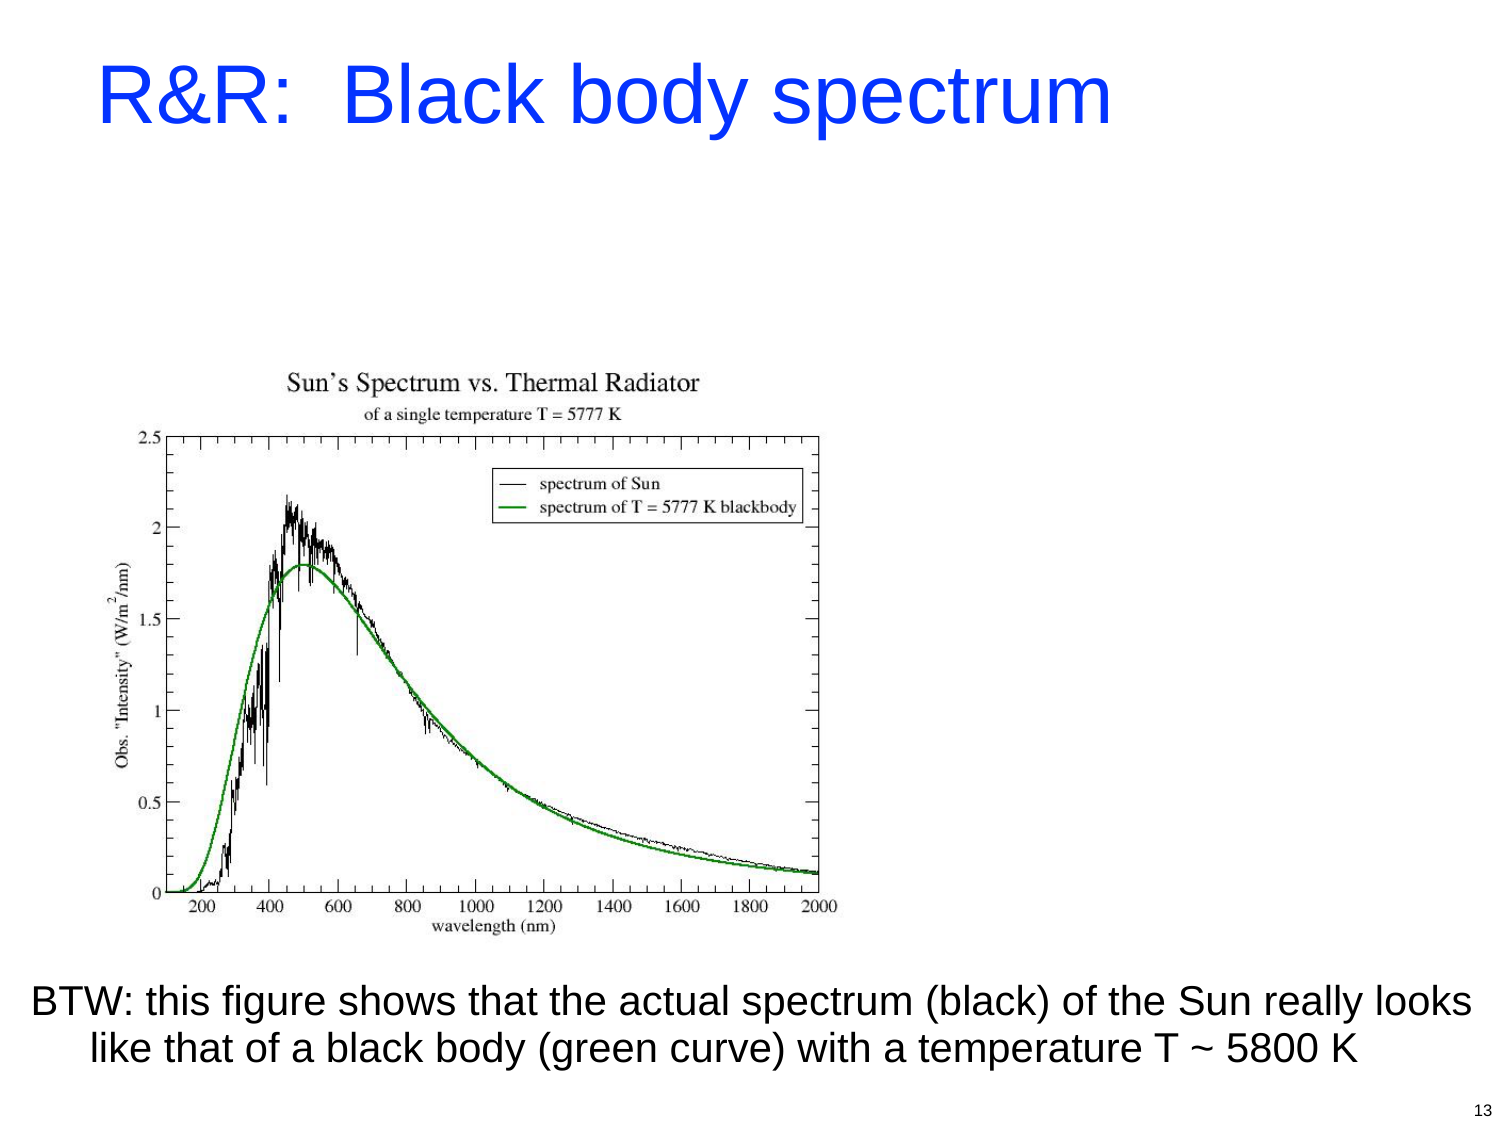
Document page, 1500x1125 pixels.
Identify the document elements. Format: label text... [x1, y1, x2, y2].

slide_number 13 [1464, 1090, 1500, 1125]
text_box BTW: this figure shows that the actual spectrum (black) of the Sun really looks like that of a black body (green curve) with a temperature T ~ 5800 K [16, 970, 1489, 1080]
text_box R&R: Black body spectrum [84, 42, 1128, 148]
picture [67, 337, 913, 991]
